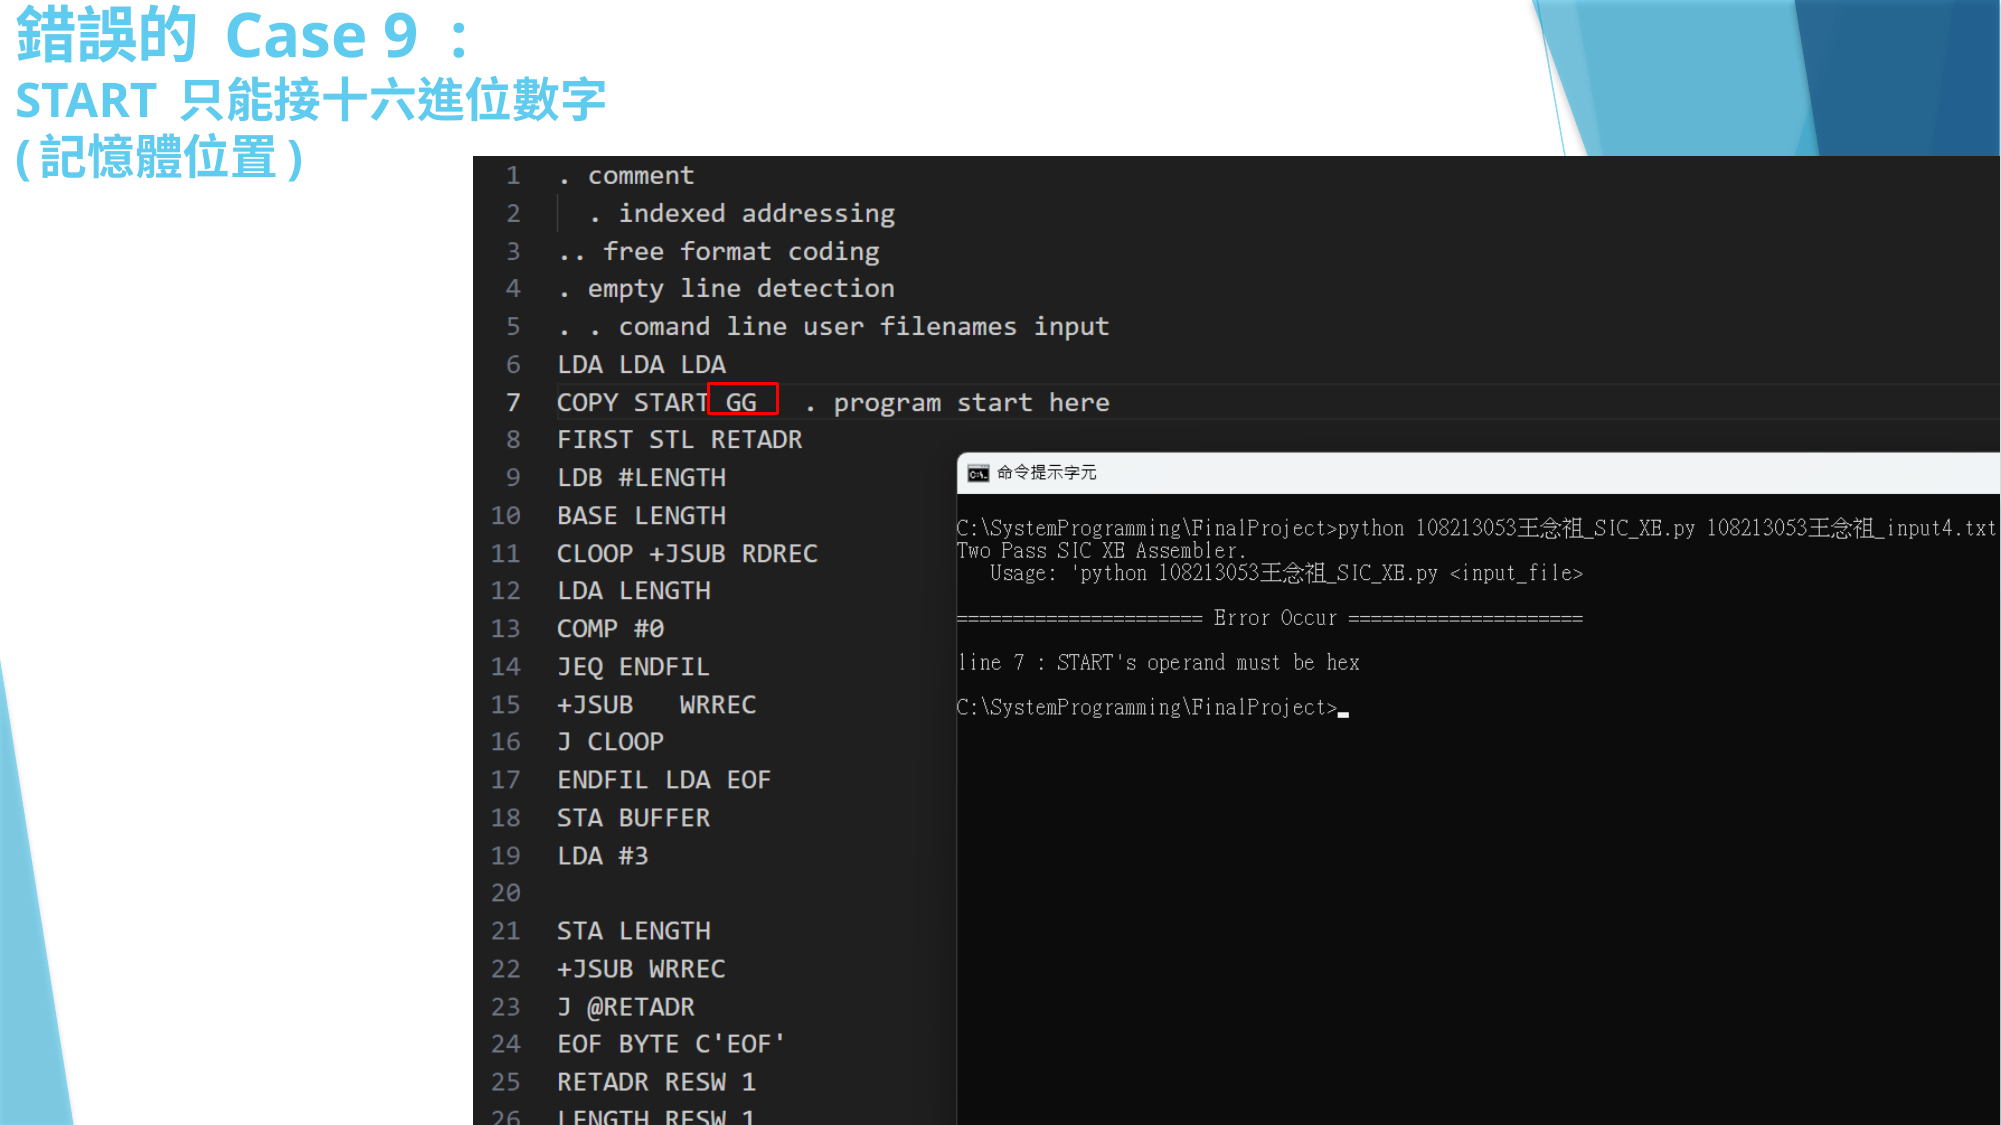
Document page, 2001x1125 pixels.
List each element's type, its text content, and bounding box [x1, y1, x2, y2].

picture [472, 155, 2000, 1125]
title 錯誤的 Case 9 : START 只能接十六進位數字(記憶體位置) [0, 0, 646, 268]
